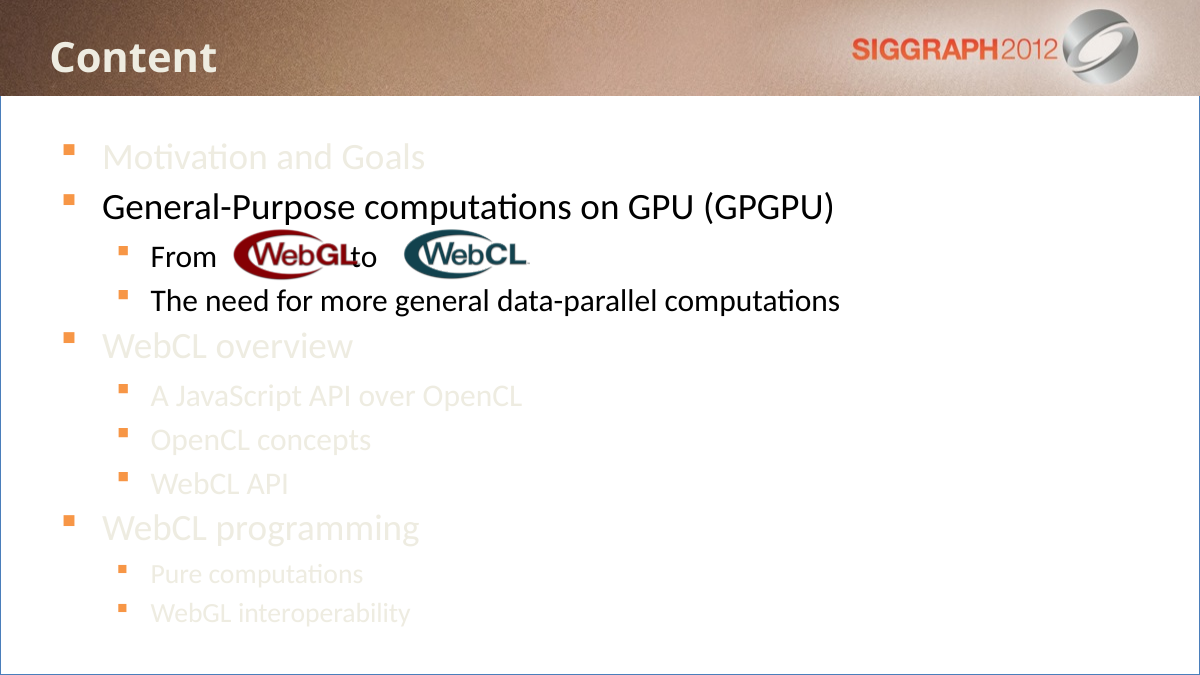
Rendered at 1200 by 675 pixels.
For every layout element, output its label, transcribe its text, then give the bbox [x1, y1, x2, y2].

picture [401, 226, 532, 281]
picture [0, 0, 1200, 96]
picture [232, 226, 363, 282]
list Motivation and Goals General-Purpose computations on GPU (GPGPU) From to The need for more general data-parallel computations WebCL overview A JavaScript API over OpenCL OpenCL concepts WebCL API WebCL programming Pure computations WebGL interoperability [45, 125, 1163, 638]
text_box Content [37, 24, 1079, 87]
